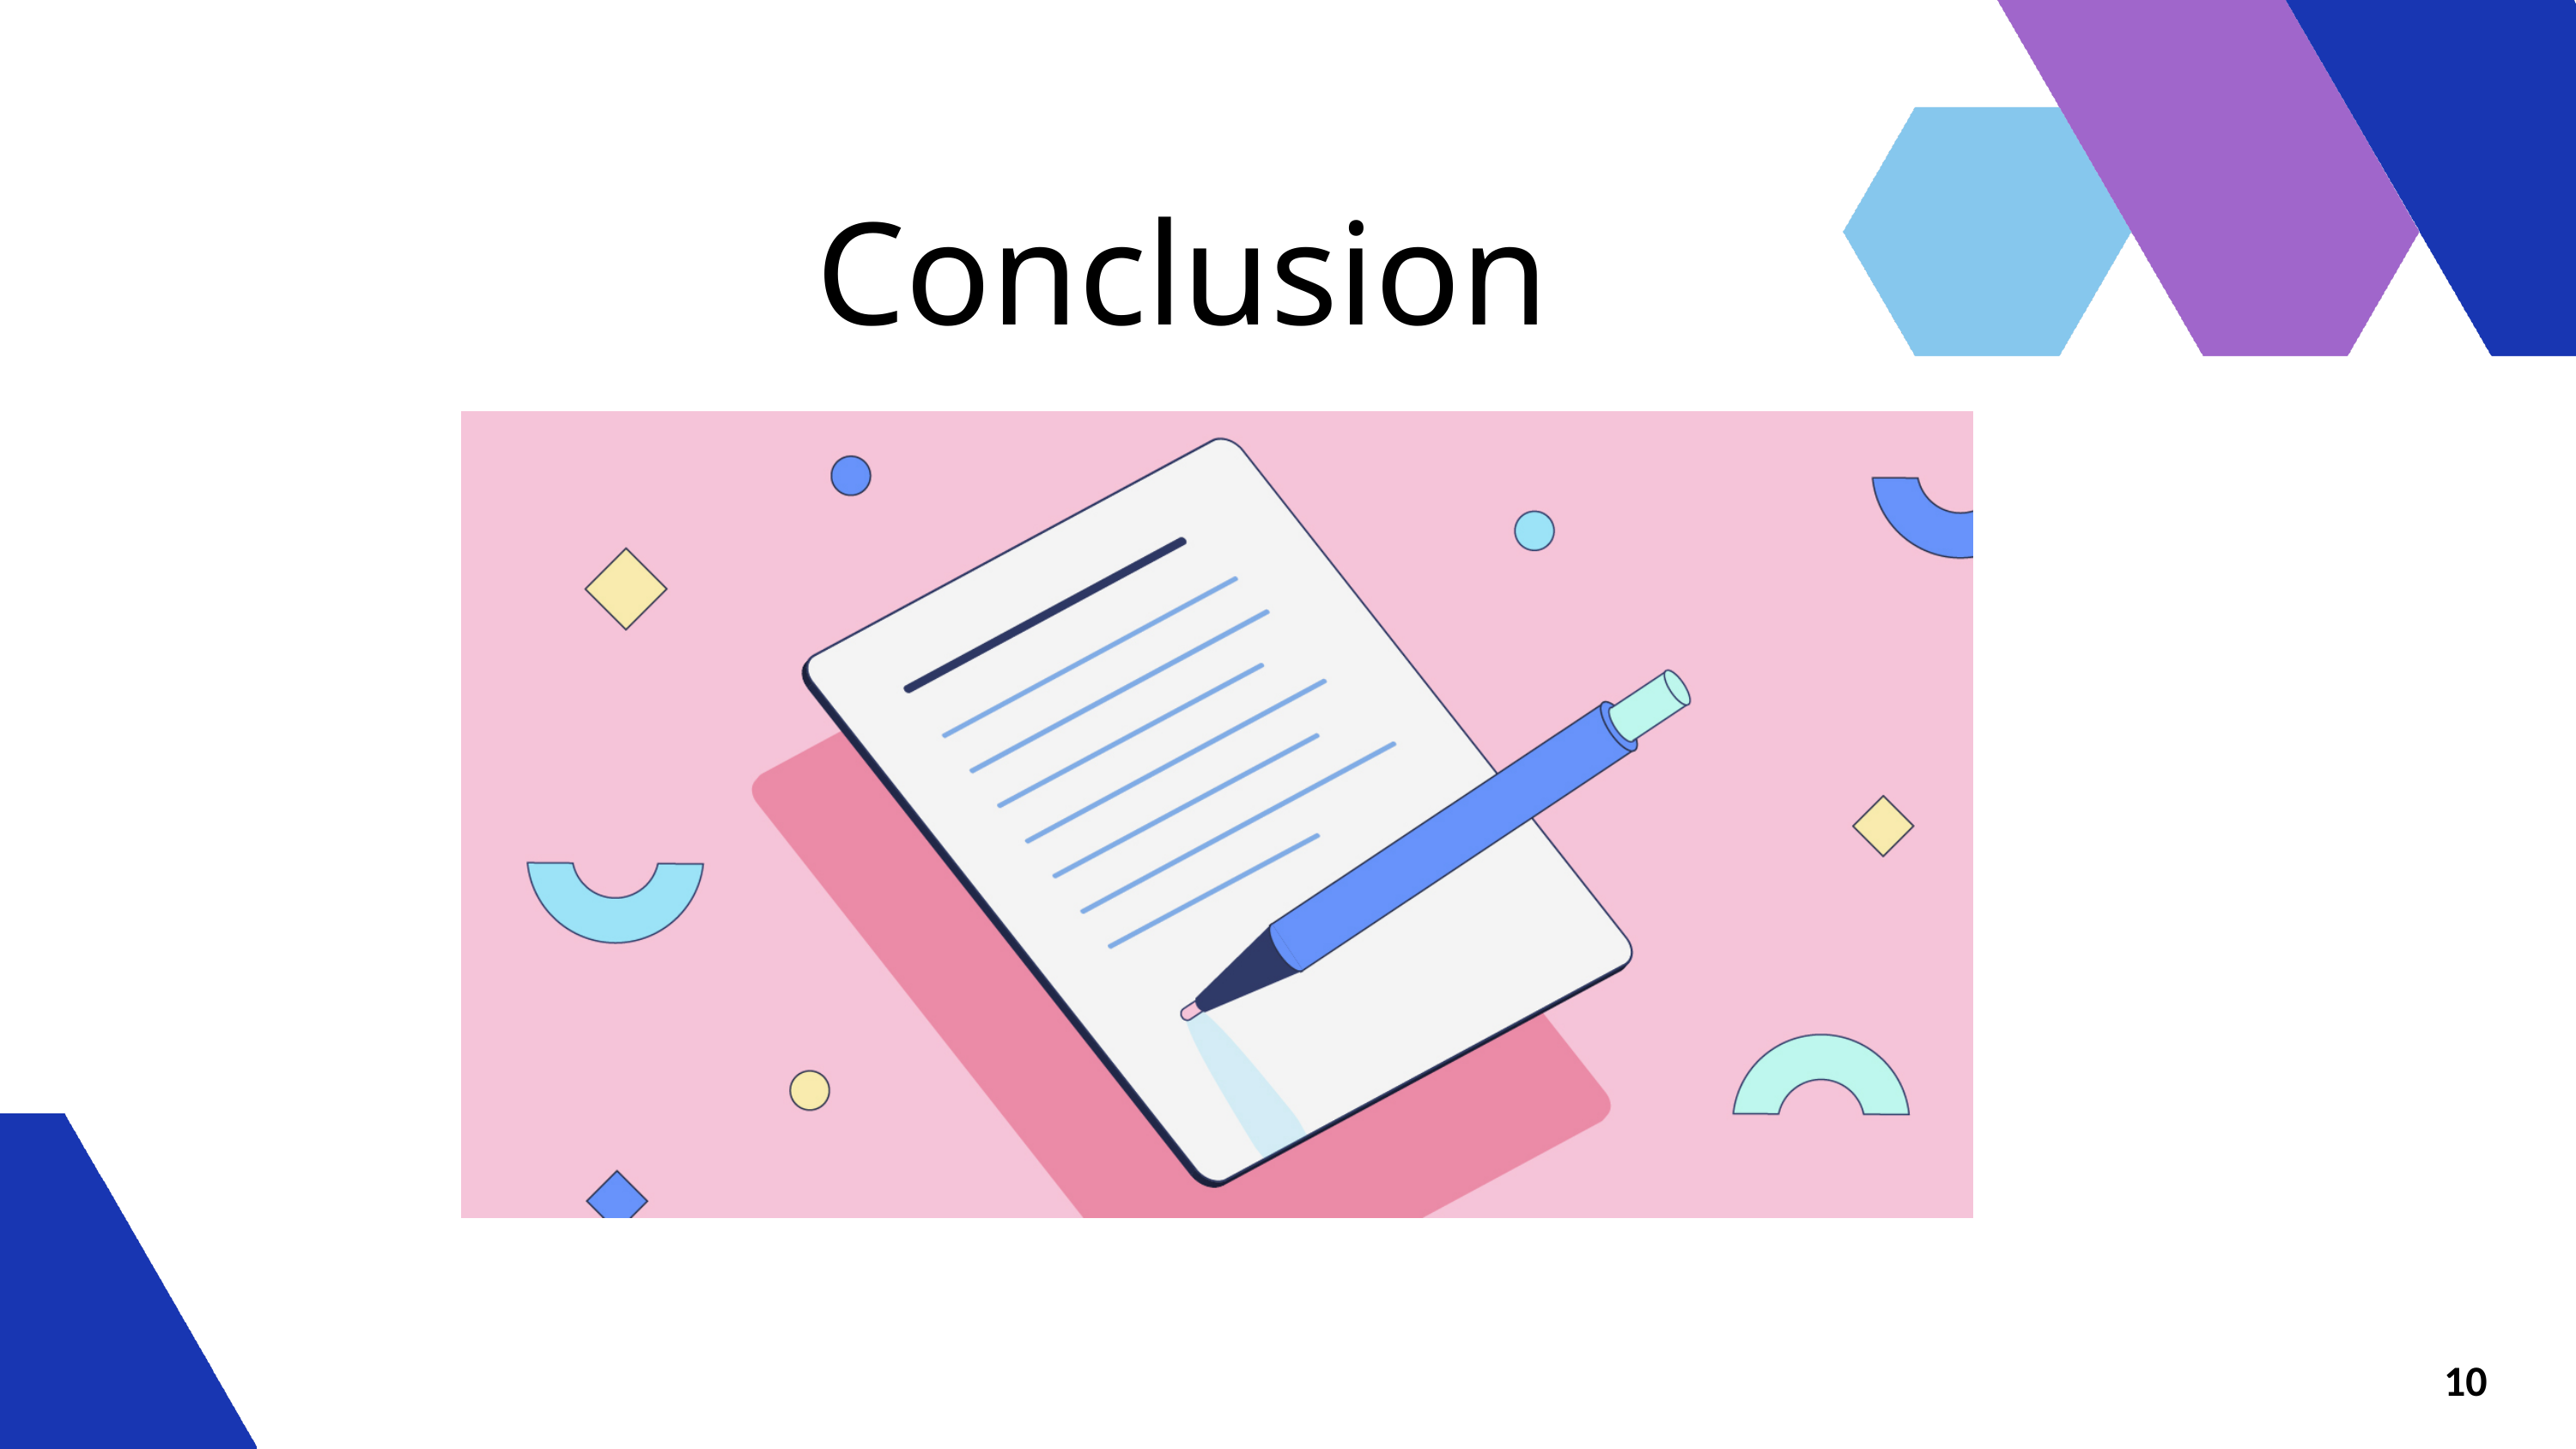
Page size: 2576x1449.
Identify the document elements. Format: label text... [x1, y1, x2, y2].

text_box [1843, 0, 2576, 356]
text_box 10 [2431, 1346, 2561, 1411]
text_box Conclusion [816, 197, 1657, 354]
text_box [0, 1113, 258, 1449]
picture [461, 410, 1973, 1218]
